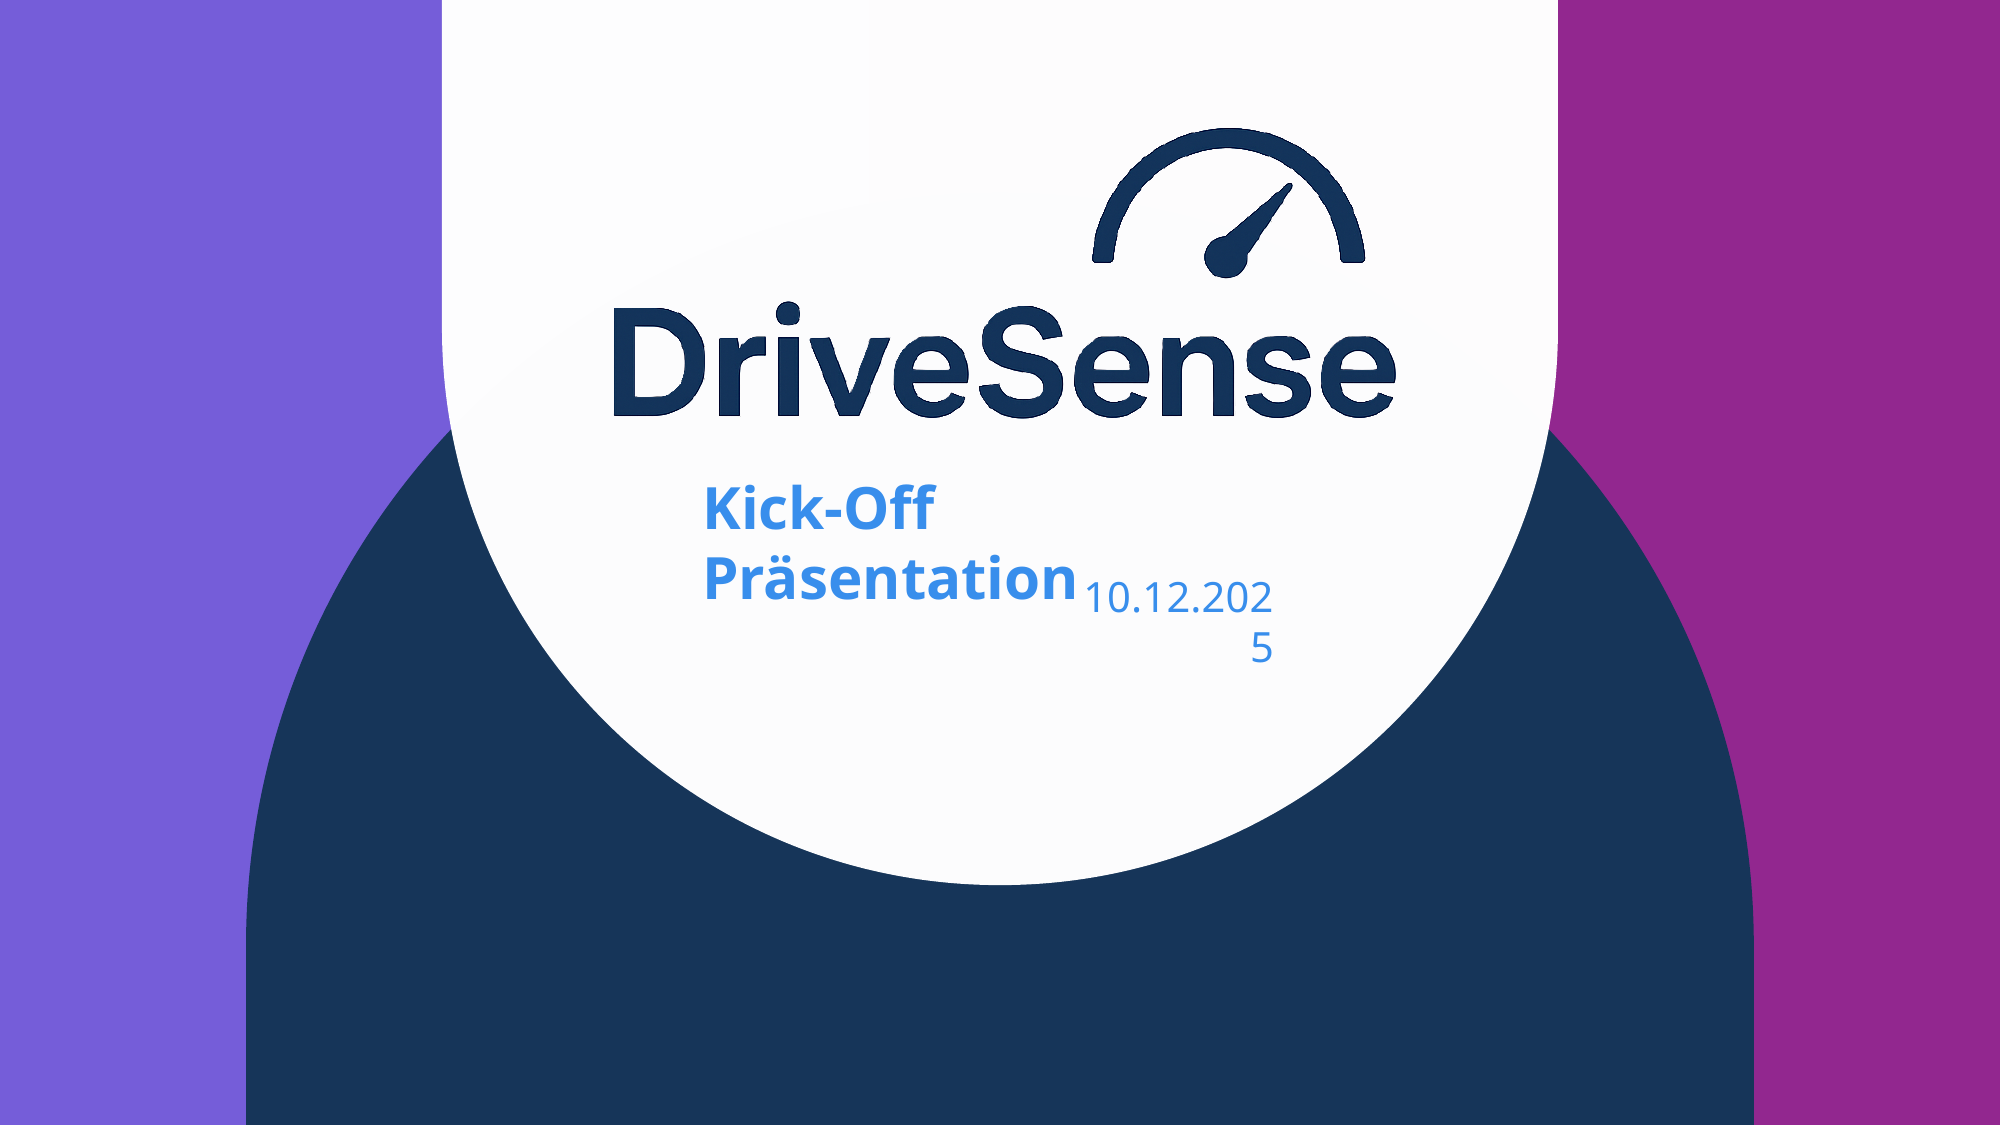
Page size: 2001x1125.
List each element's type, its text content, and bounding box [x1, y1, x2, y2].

text_box 10.12.2025 [1057, 563, 1289, 679]
picture [528, 121, 1472, 433]
text_box Kick-Off Präsentation [687, 463, 1313, 619]
